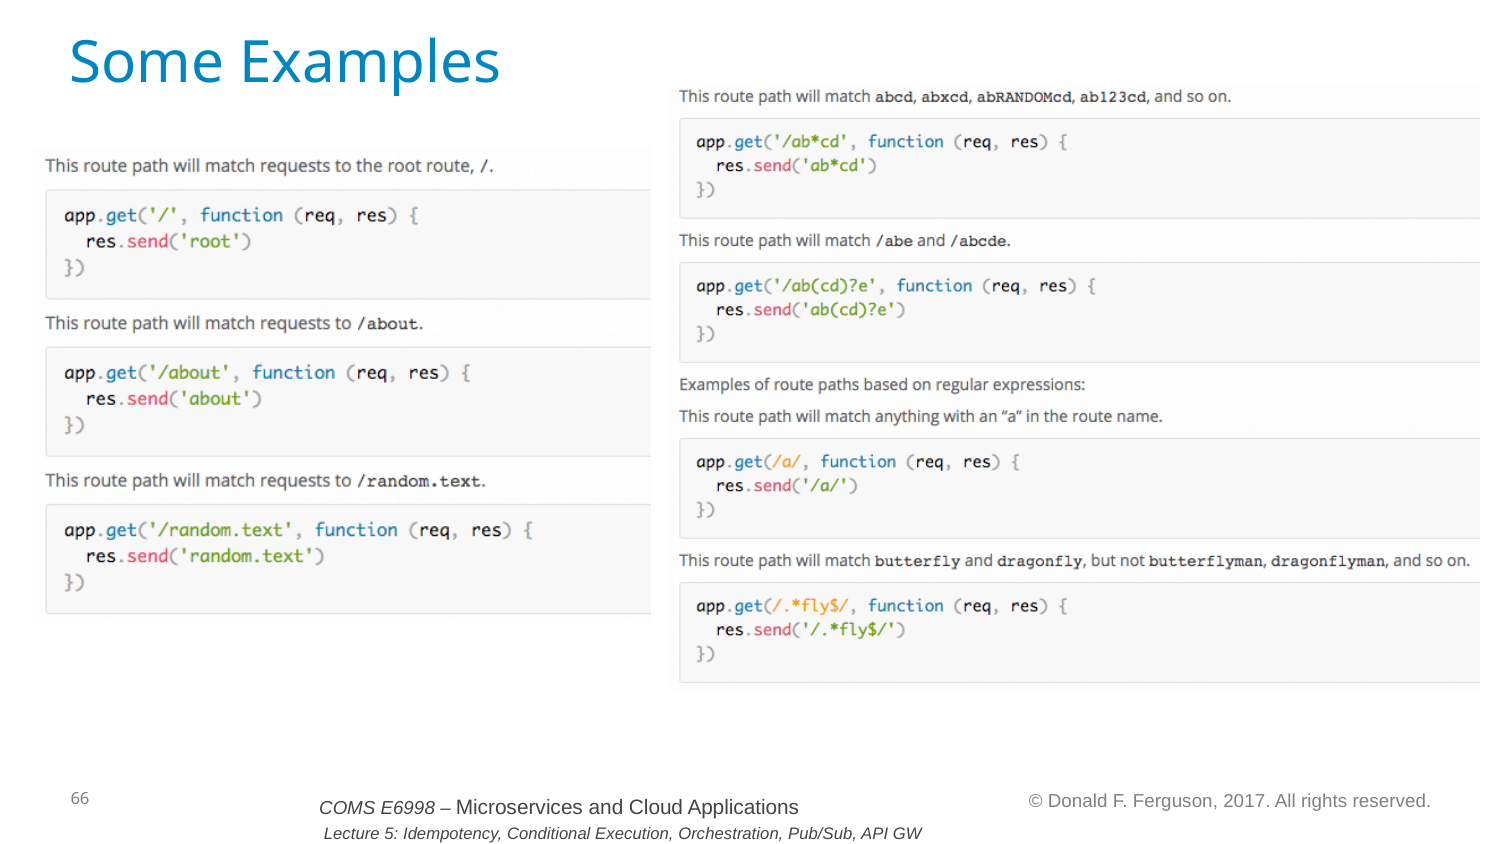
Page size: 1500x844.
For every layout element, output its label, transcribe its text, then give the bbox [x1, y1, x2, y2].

title Some Examples [69, 31, 1422, 96]
picture [32, 146, 651, 624]
picture [667, 85, 1481, 691]
